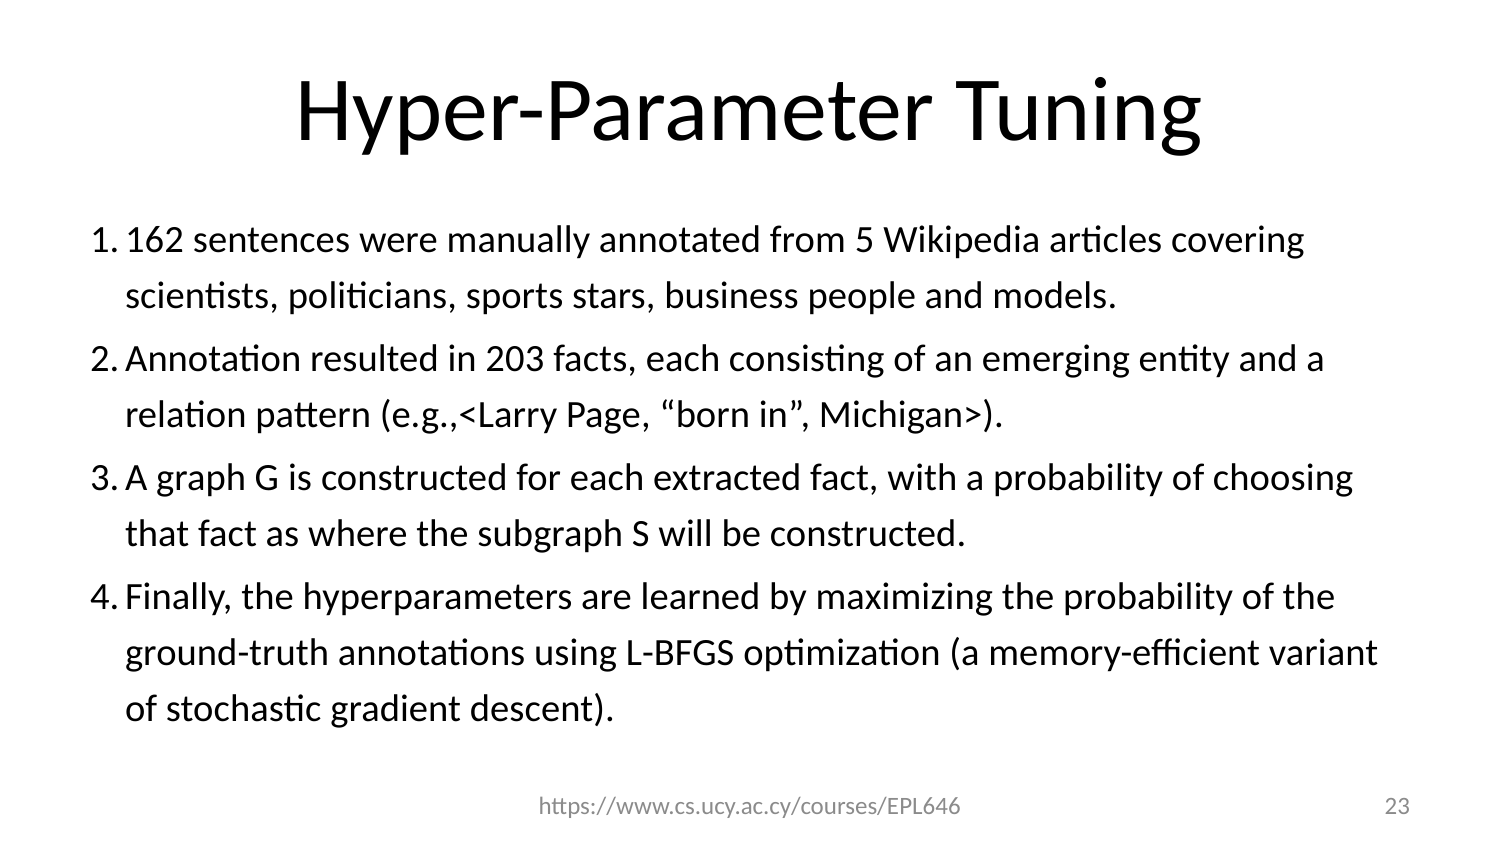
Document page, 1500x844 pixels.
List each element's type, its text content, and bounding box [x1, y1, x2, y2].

list 162 sentences were manually annotated from 5 Wikipedia articles covering scientists, politicians, sports stars, business people and models. Annotation resulted in 203 facts, each consisting of an emerging entity and a relation pattern (e.g.,<Larry Page, “born in”, Michigan>). A graph G is constructed for each extracted fact, with a probability of choosing that fact as where the subgraph S will be constructed. Finally, the hyperparameters are learned by maximizing the probability of the ground-truth annotations using L-BFGS optimization (a memory-efficient variant of stochastic gradient descent). [75, 196, 1425, 754]
title Hyper-Parameter Tuning [75, 33, 1425, 175]
slide_number 23 [1074, 782, 1425, 827]
footer https://www.cs.ucy.ac.cy/courses/EPL646 [512, 782, 988, 827]
